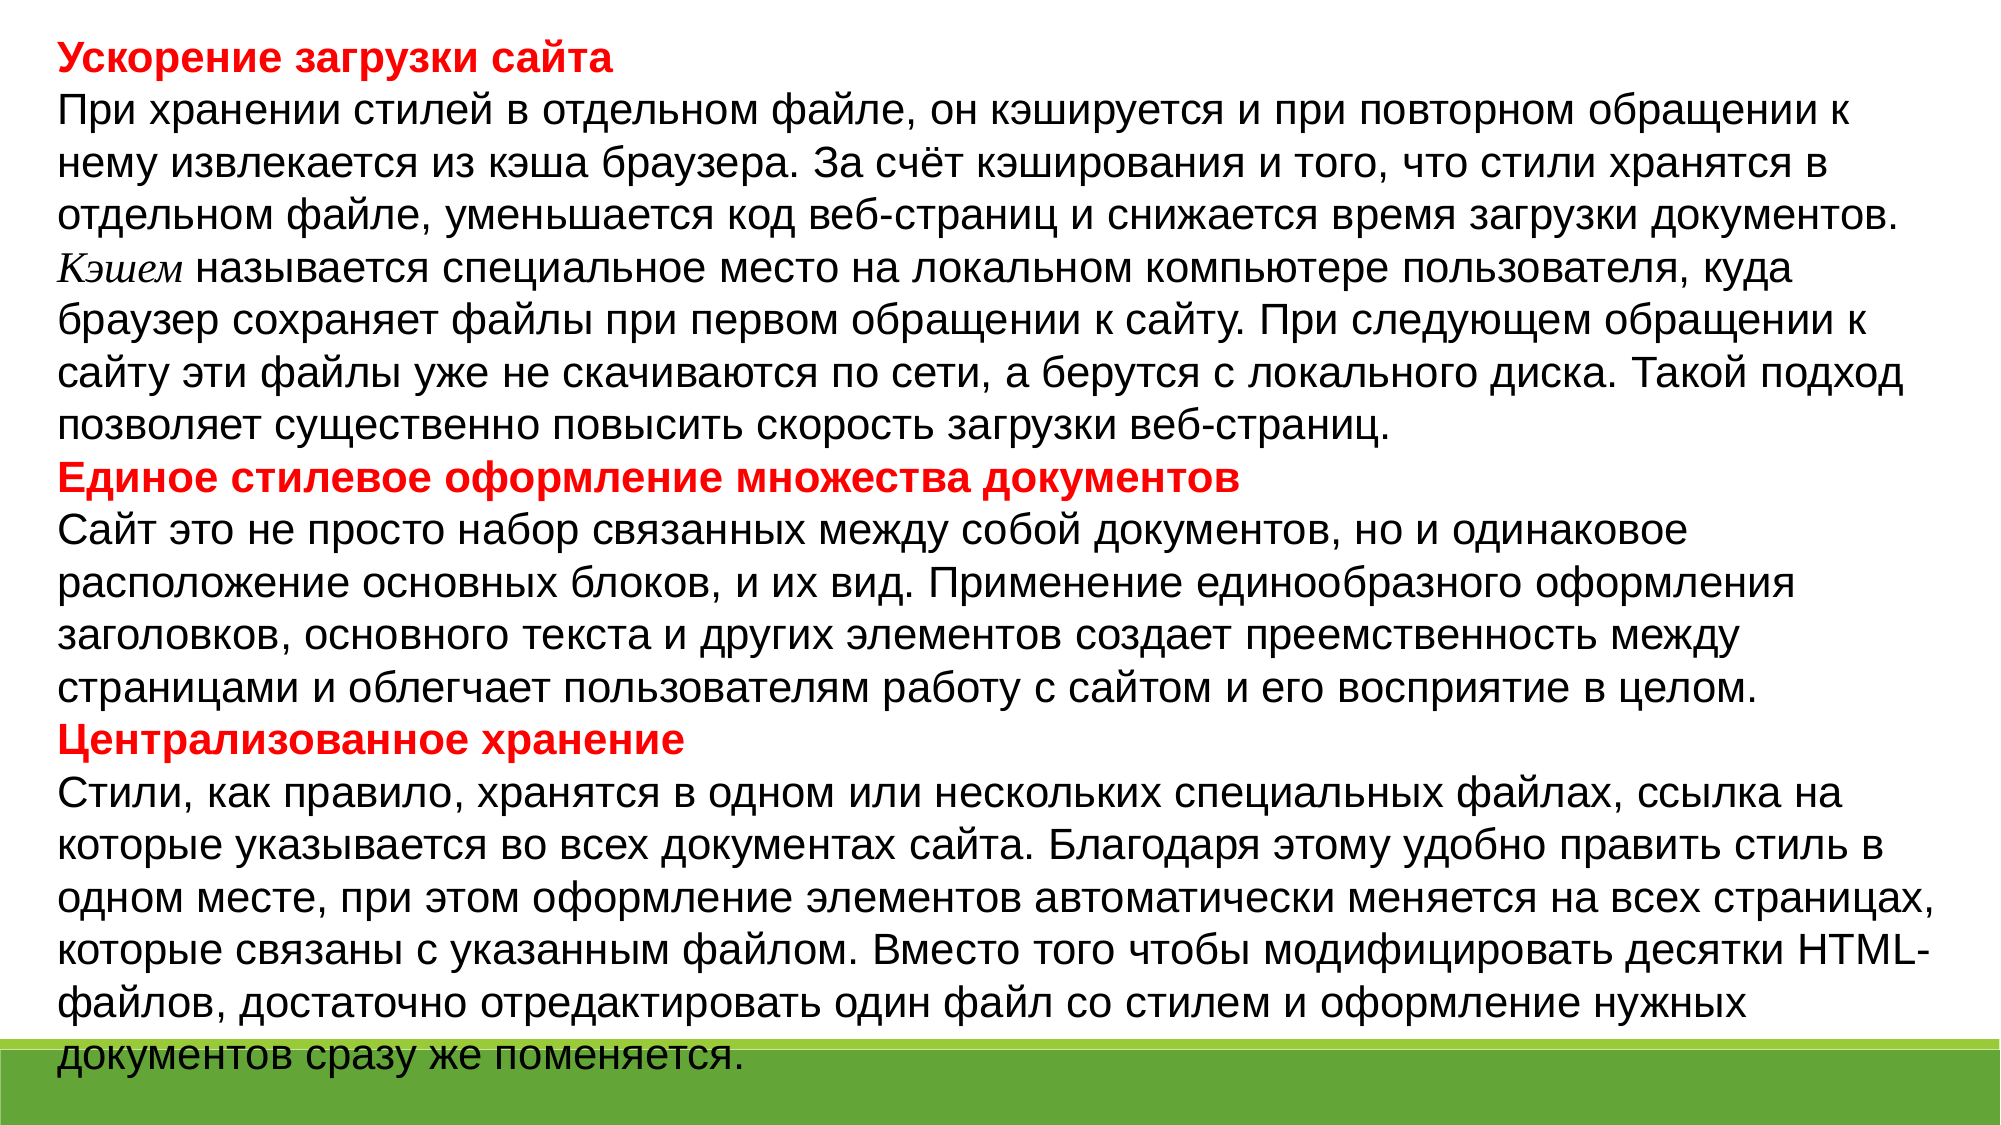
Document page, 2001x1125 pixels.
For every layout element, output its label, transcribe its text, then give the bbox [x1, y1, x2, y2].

text_box Ускорение загрузки сайта При хранении стилей в отдельном файле, он кэшируется и при повторном обращении к нему извлекается из кэша браузера. За счёт кэширования и того, что стили хранятся в отдельном файле, уменьшается код веб-страниц и снижается время загрузки документов. Кэшем называется специальное место на локальном компьютере пользователя, куда браузер сохраняет файлы при первом обращении к сайту. При следующем обращении к сайту эти файлы уже не скачиваются по сети, а берутся с локального диска. Такой подход позволяет существенно повысить скорость загрузки веб-страниц. Единое стилевое оформление множества документов Сайт это не просто набор связанных между собой документов, но и одинаковое расположение основных блоков, и их вид. Применение единообразного оформления заголовков, основного текста и других элементов создает преемственность между страницами и облегчает пользователям работу с сайтом и его восприятие в целом. Централизованное хранение Стили, как правило, хранятся в одном или нескольких специальных файлах, ссылка на которые указывается во всех документах сайта. Благодаря этому удобно править стиль в одном месте, при этом оформление элементов автоматически меняется на всех страницах, которые связаны с указанным файлом. Вместо того чтобы модифицировать десятки HTML-файлов, достаточно отредактировать один файл со стилем и оформление нужных документов сразу же поменяется. [42, 21, 1958, 1086]
